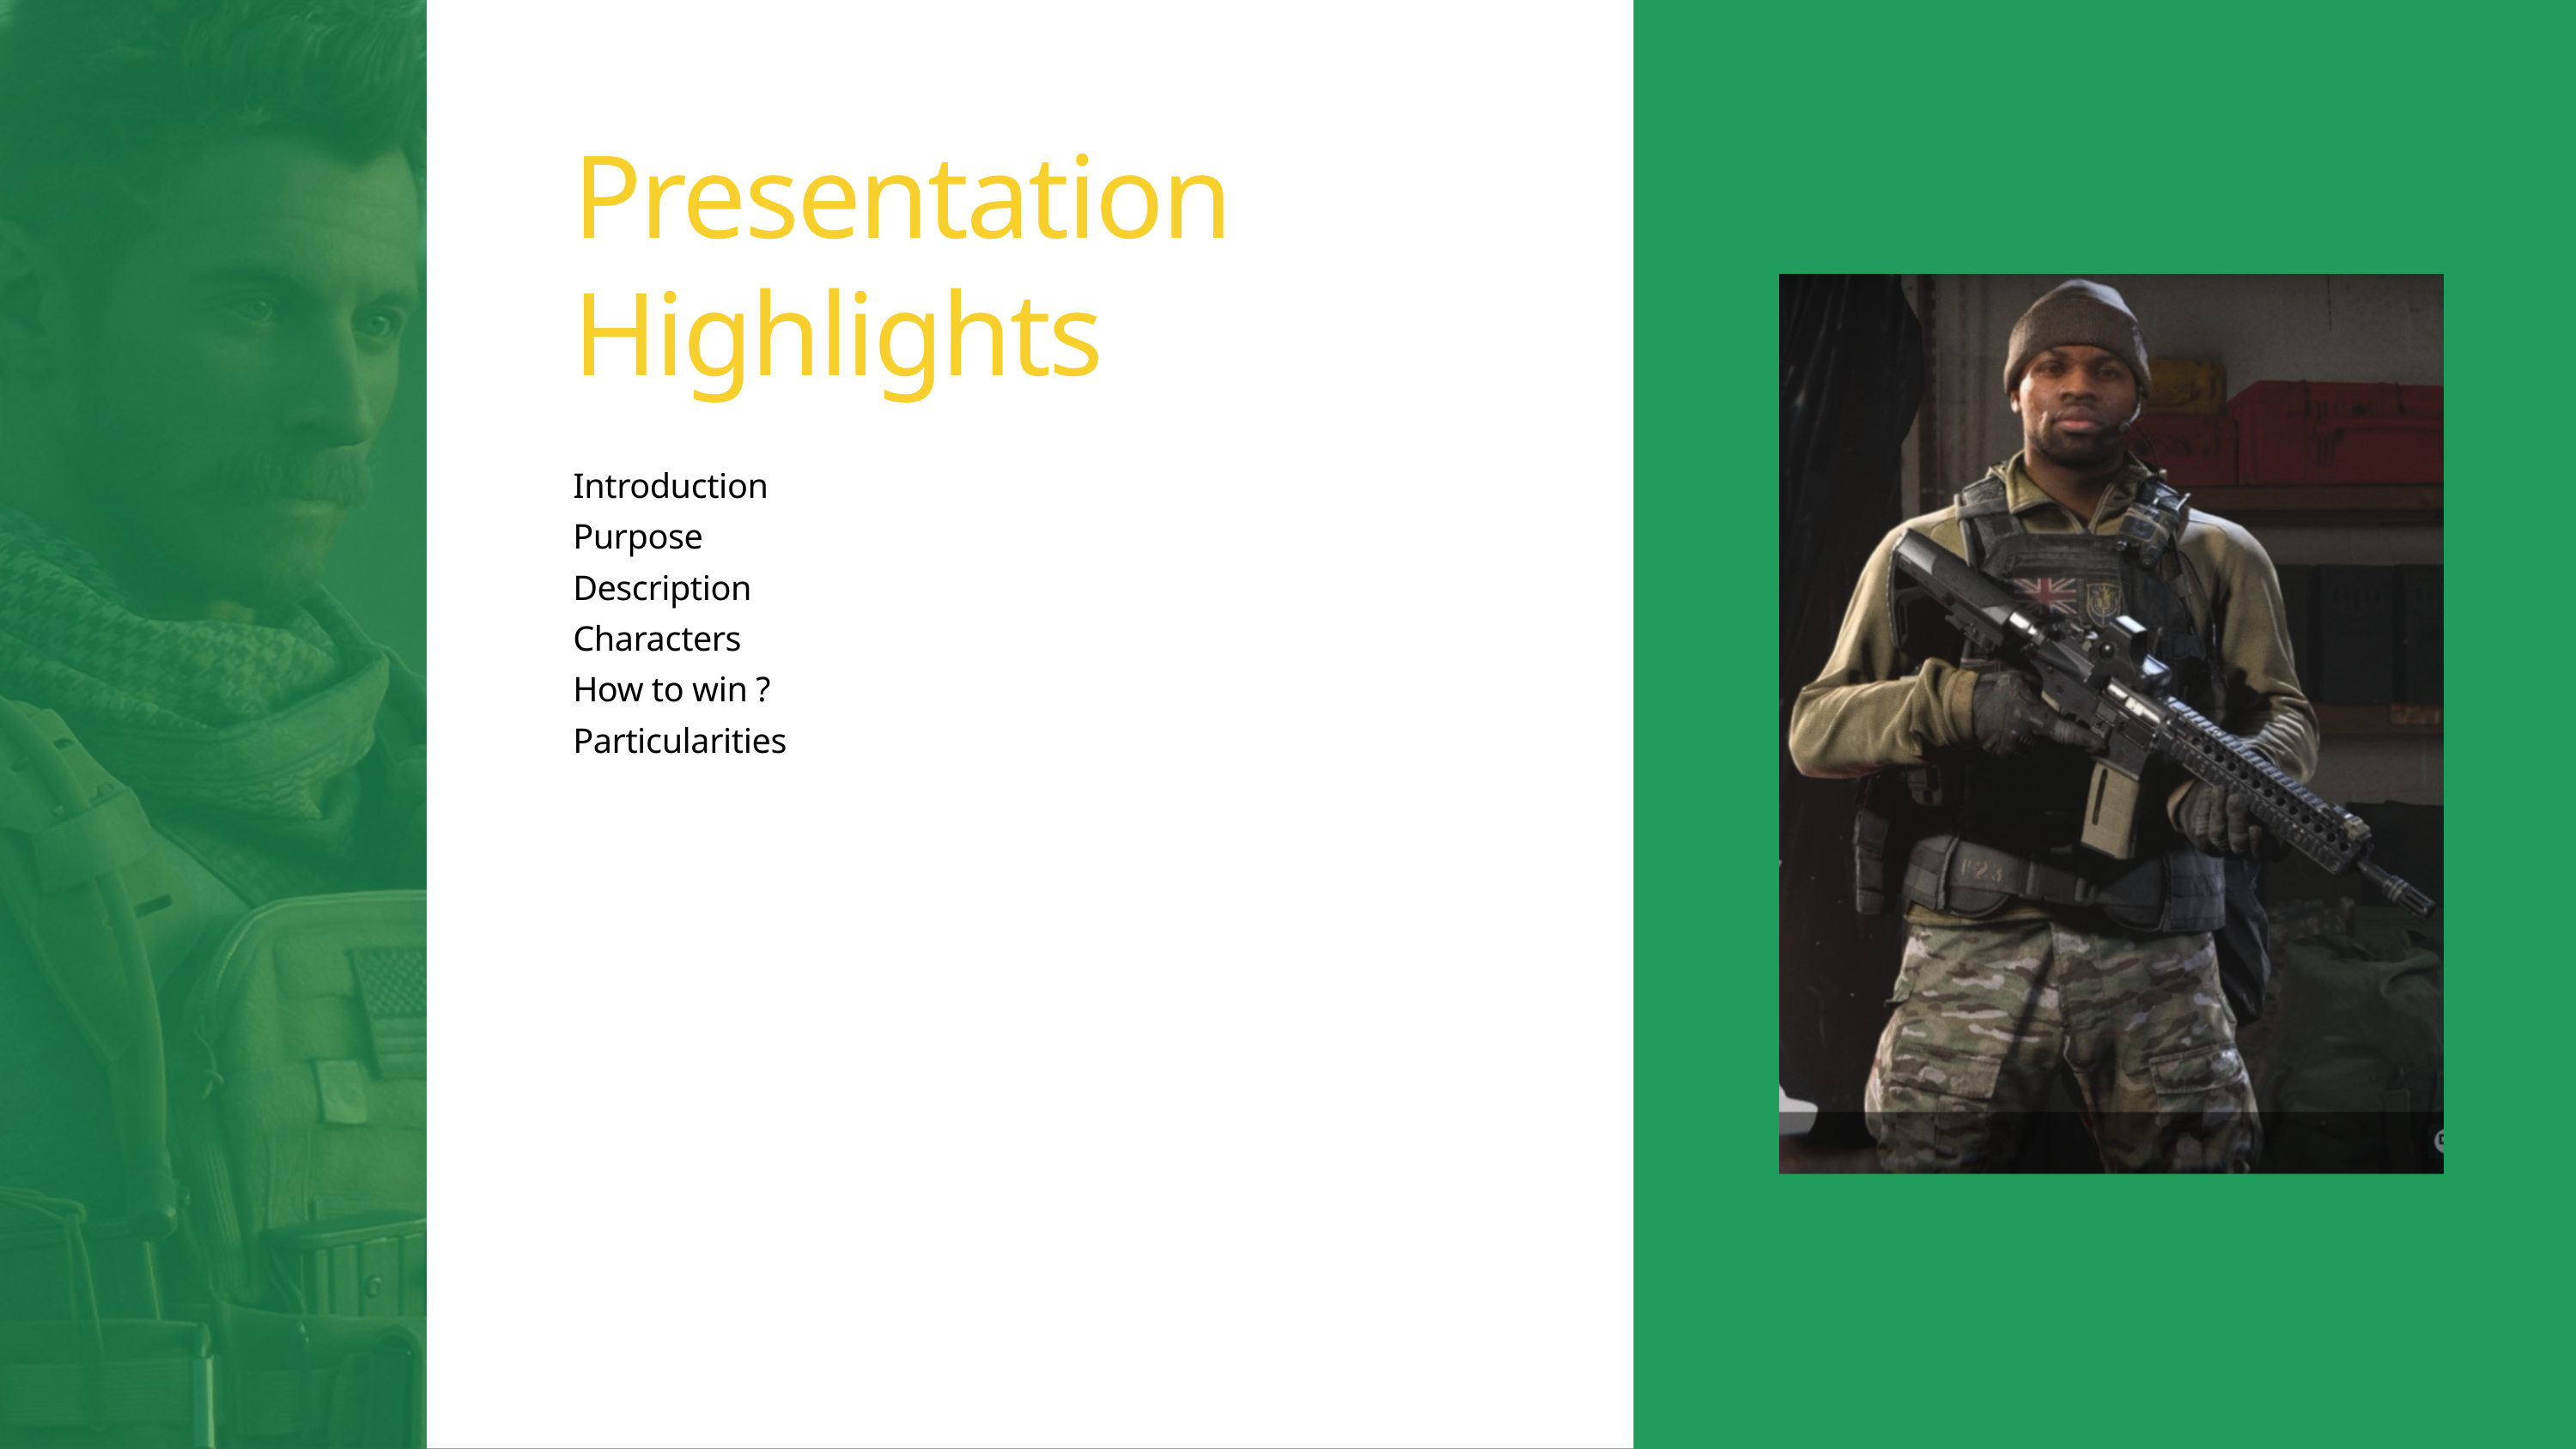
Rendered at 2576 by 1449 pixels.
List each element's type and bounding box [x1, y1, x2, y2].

text_box [572, 123, 1493, 818]
picture [0, 0, 428, 1449]
picture [1779, 274, 2444, 1175]
text_box [428, 0, 1634, 1449]
